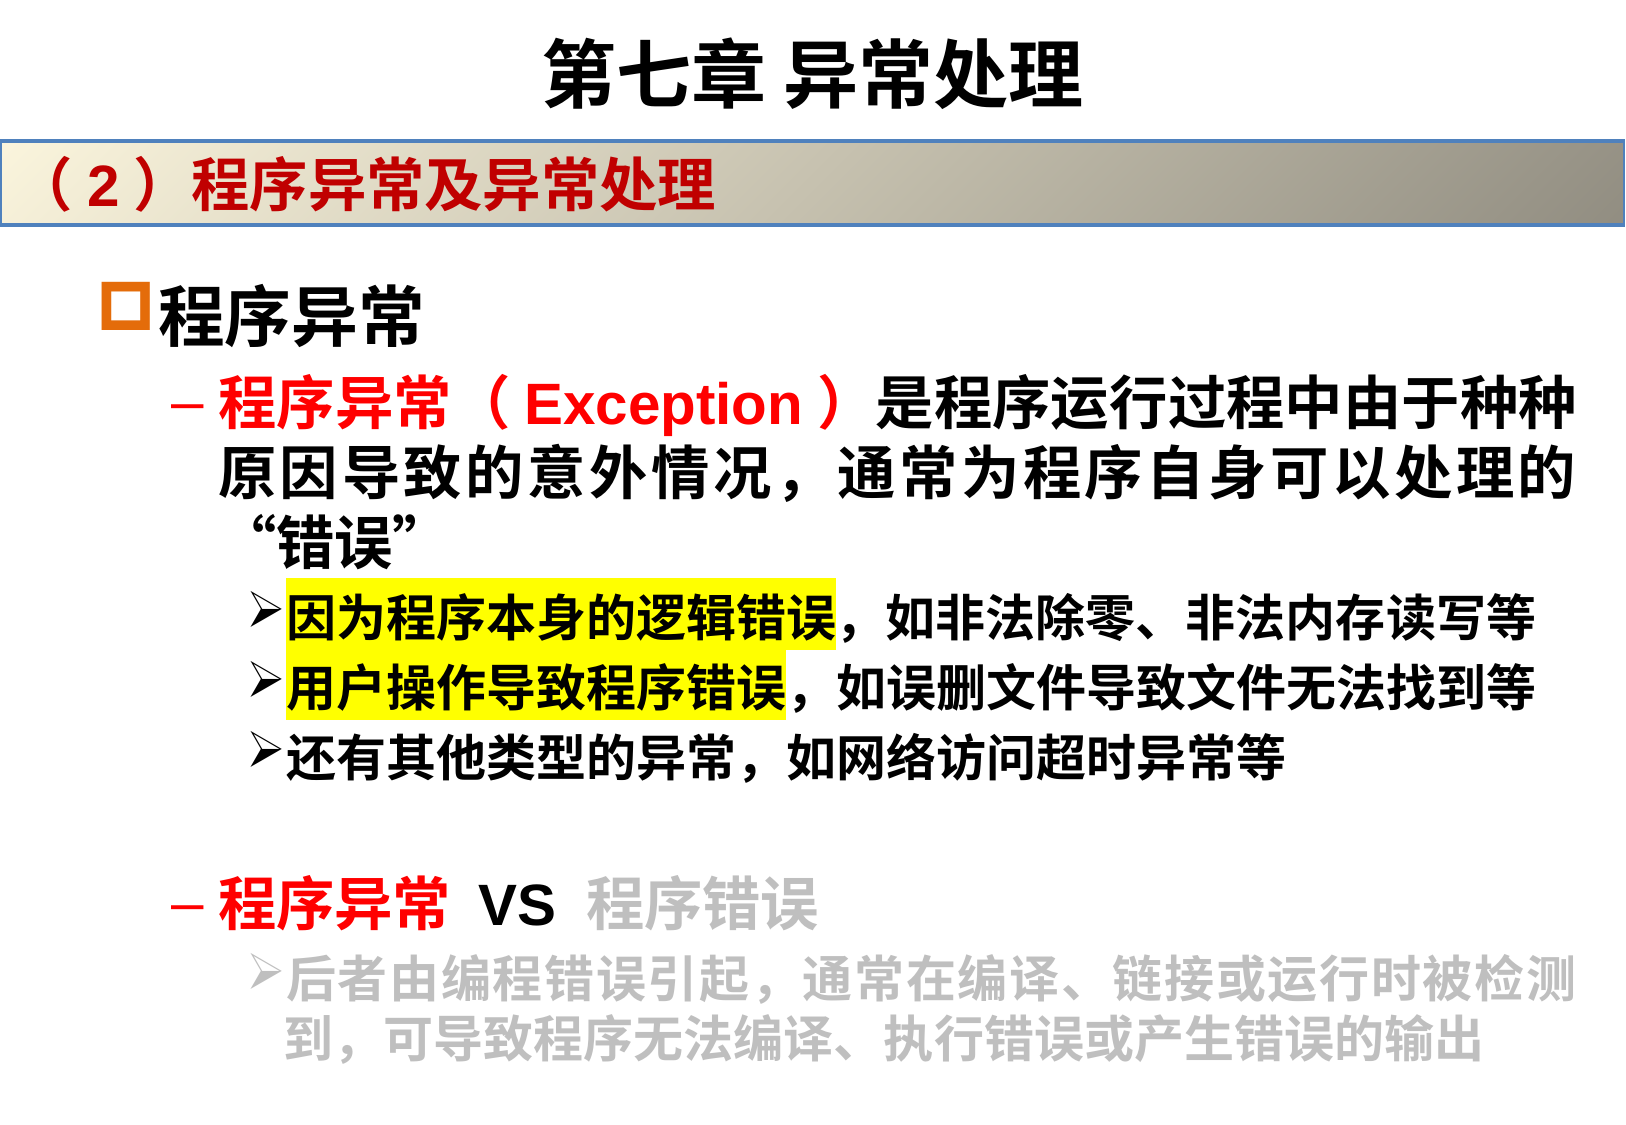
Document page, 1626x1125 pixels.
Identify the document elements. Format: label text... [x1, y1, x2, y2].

text_box （2）程序异常及异常处理 [0, 139, 1625, 227]
list 程序异常 程序异常（Exception）是程序运行过程中由于种种原因导致的意外情况，通常为程序自身可以处理的“错误” 因为程序本身的逻辑错误，如非法除零、非法内存读写等 用户操作导致程序错误，如误删文件导致文件无法找到等 还有其他类型的异常，如网络访问超时异常等 程序异常 VS 程序错误 后者由编程错误引起，通常在编译、链接或运行时被检测到，可导致程序无法编译、执行错误或产生错误的输出 [81, 267, 1593, 1118]
title 第七章 异常处理 [81, 19, 1544, 126]
